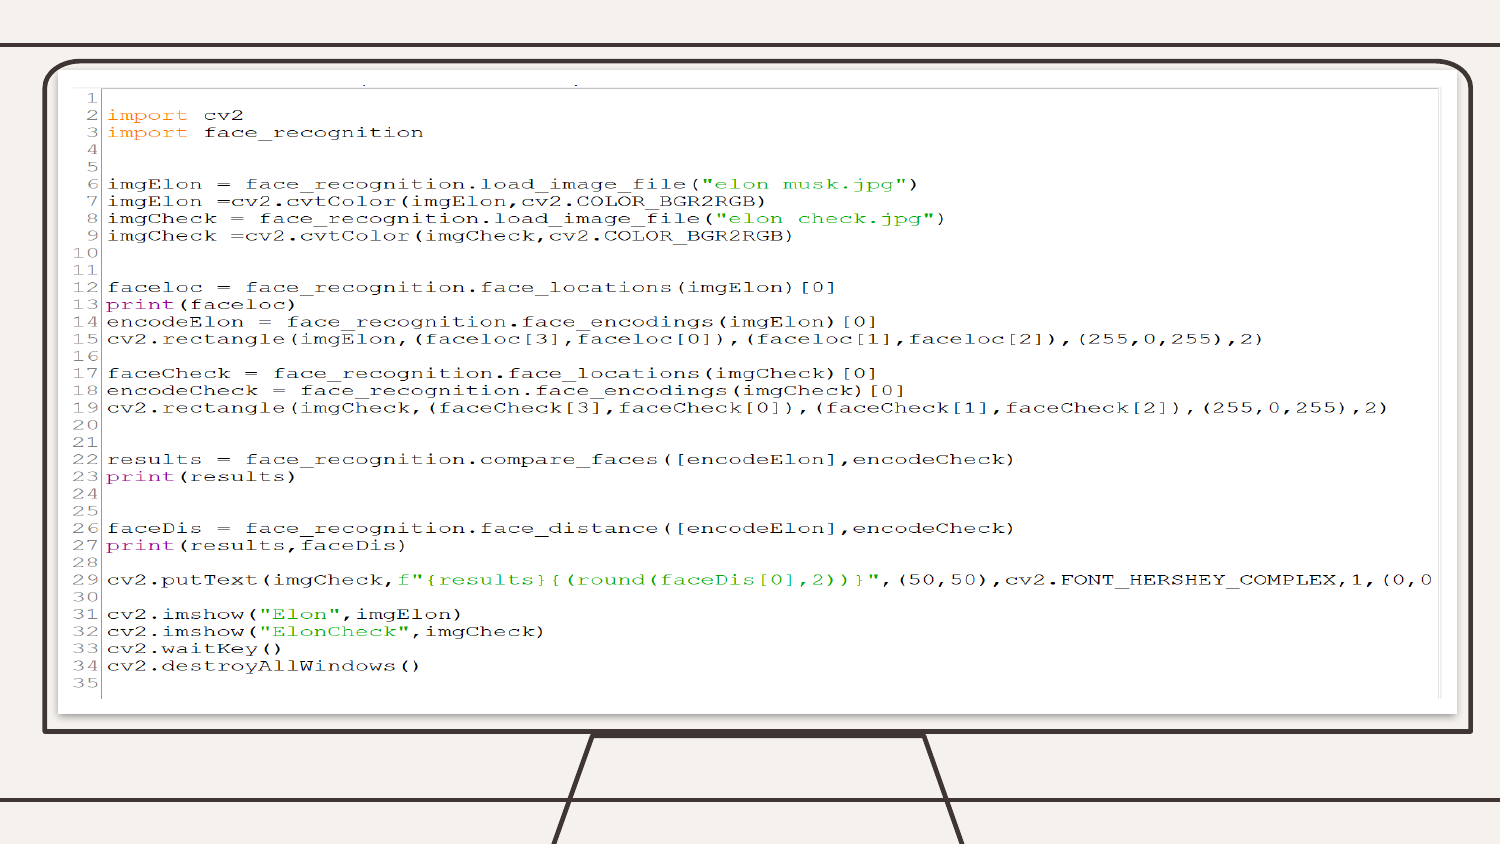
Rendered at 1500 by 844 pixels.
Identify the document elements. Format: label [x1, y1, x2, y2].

text_box [44, 60, 1471, 844]
picture [72, 84, 1443, 700]
